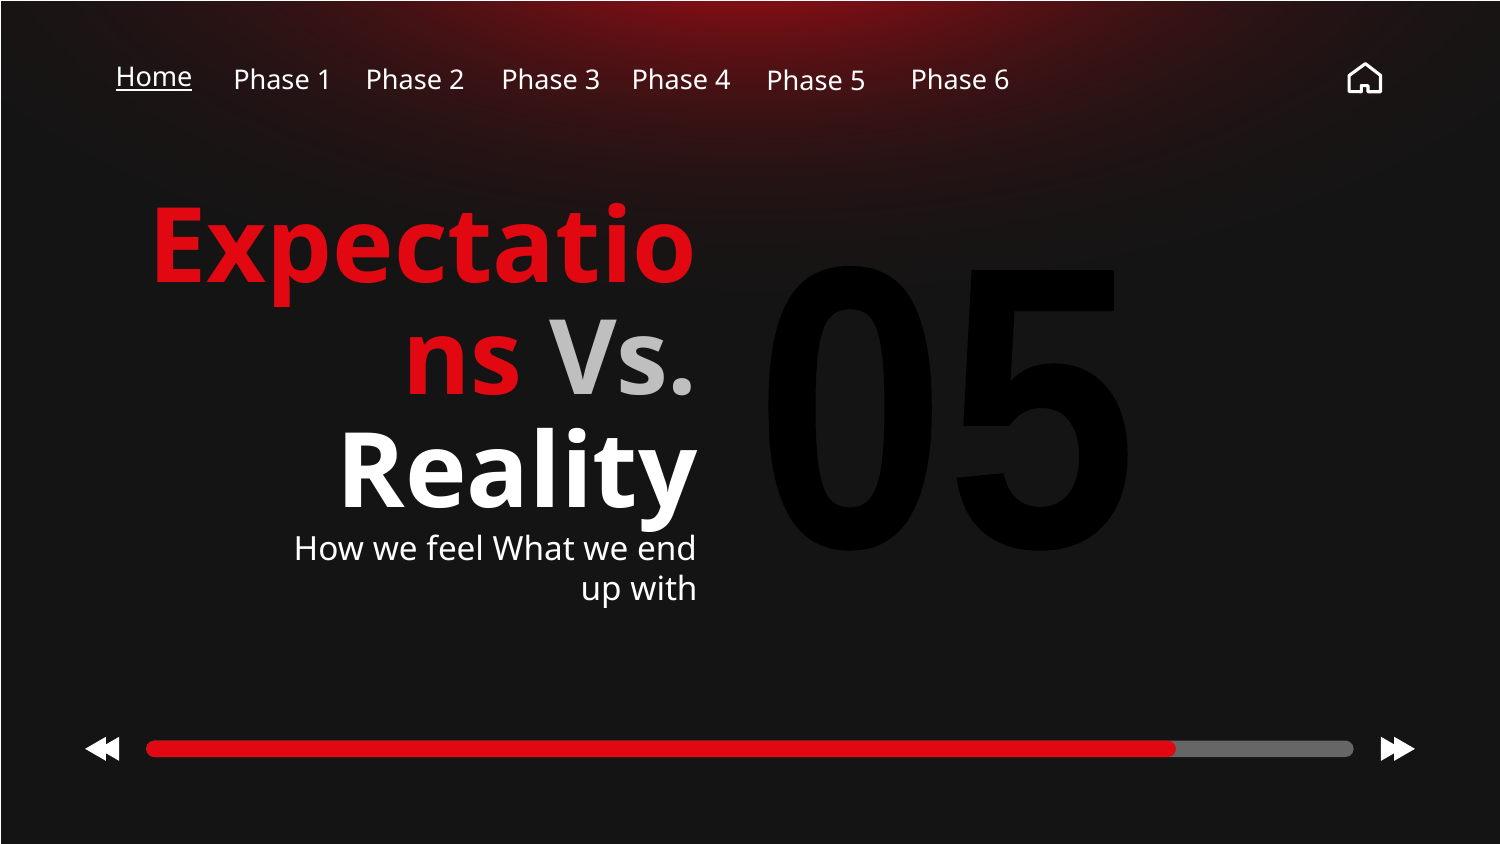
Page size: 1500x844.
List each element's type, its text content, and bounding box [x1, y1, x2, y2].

text_box [85, 736, 106, 761]
text_box [1394, 736, 1415, 761]
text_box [100, 51, 886, 106]
text_box [1349, 63, 1381, 92]
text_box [145, 740, 1354, 758]
picture [2, 2, 1500, 844]
subtitle How we feel What we end up with [254, 530, 713, 604]
text_box Phase 6 [895, 53, 1031, 105]
text_box [1380, 736, 1394, 761]
title Expectations Vs. Reality [98, 195, 713, 527]
text_box [106, 736, 120, 761]
